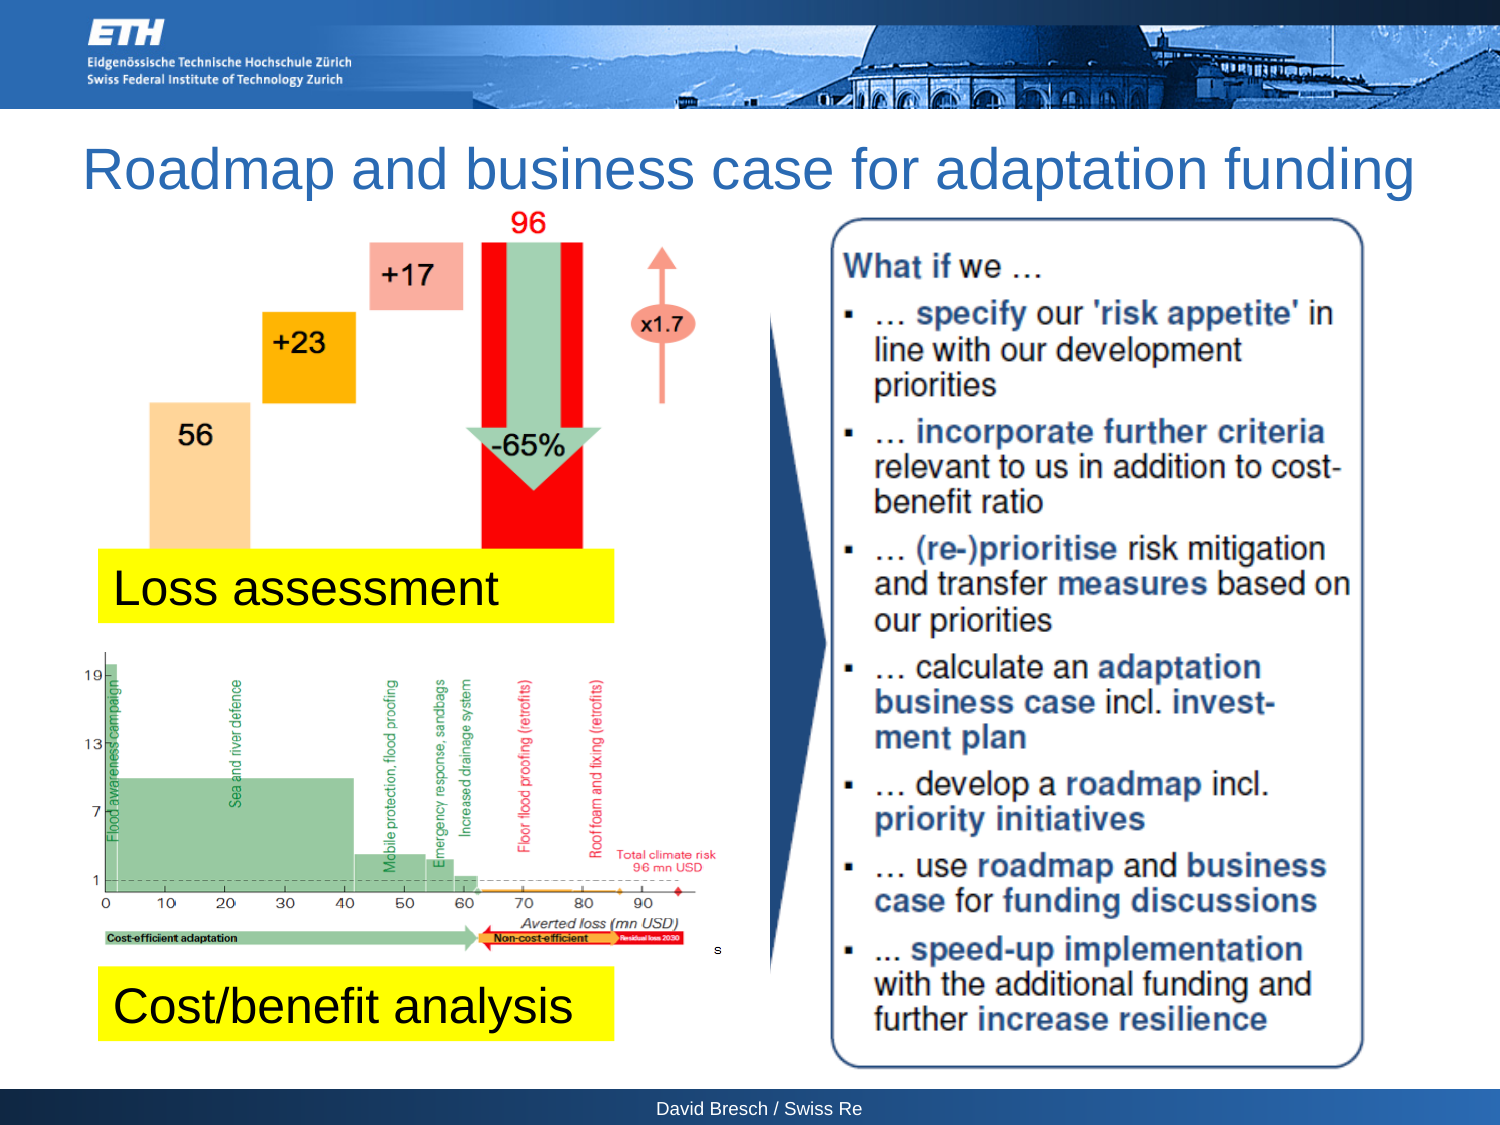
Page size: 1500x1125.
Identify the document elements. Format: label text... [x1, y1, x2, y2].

text_box Roadmap and business case for adaptation funding [67, 114, 1500, 218]
picture [0, 0, 1500, 109]
picture [87, 200, 717, 564]
text_box Loss assessment [98, 573, 615, 624]
text_box Cost/benefit analysis [98, 966, 615, 1042]
picture [769, 213, 1375, 1076]
picture [77, 651, 722, 958]
